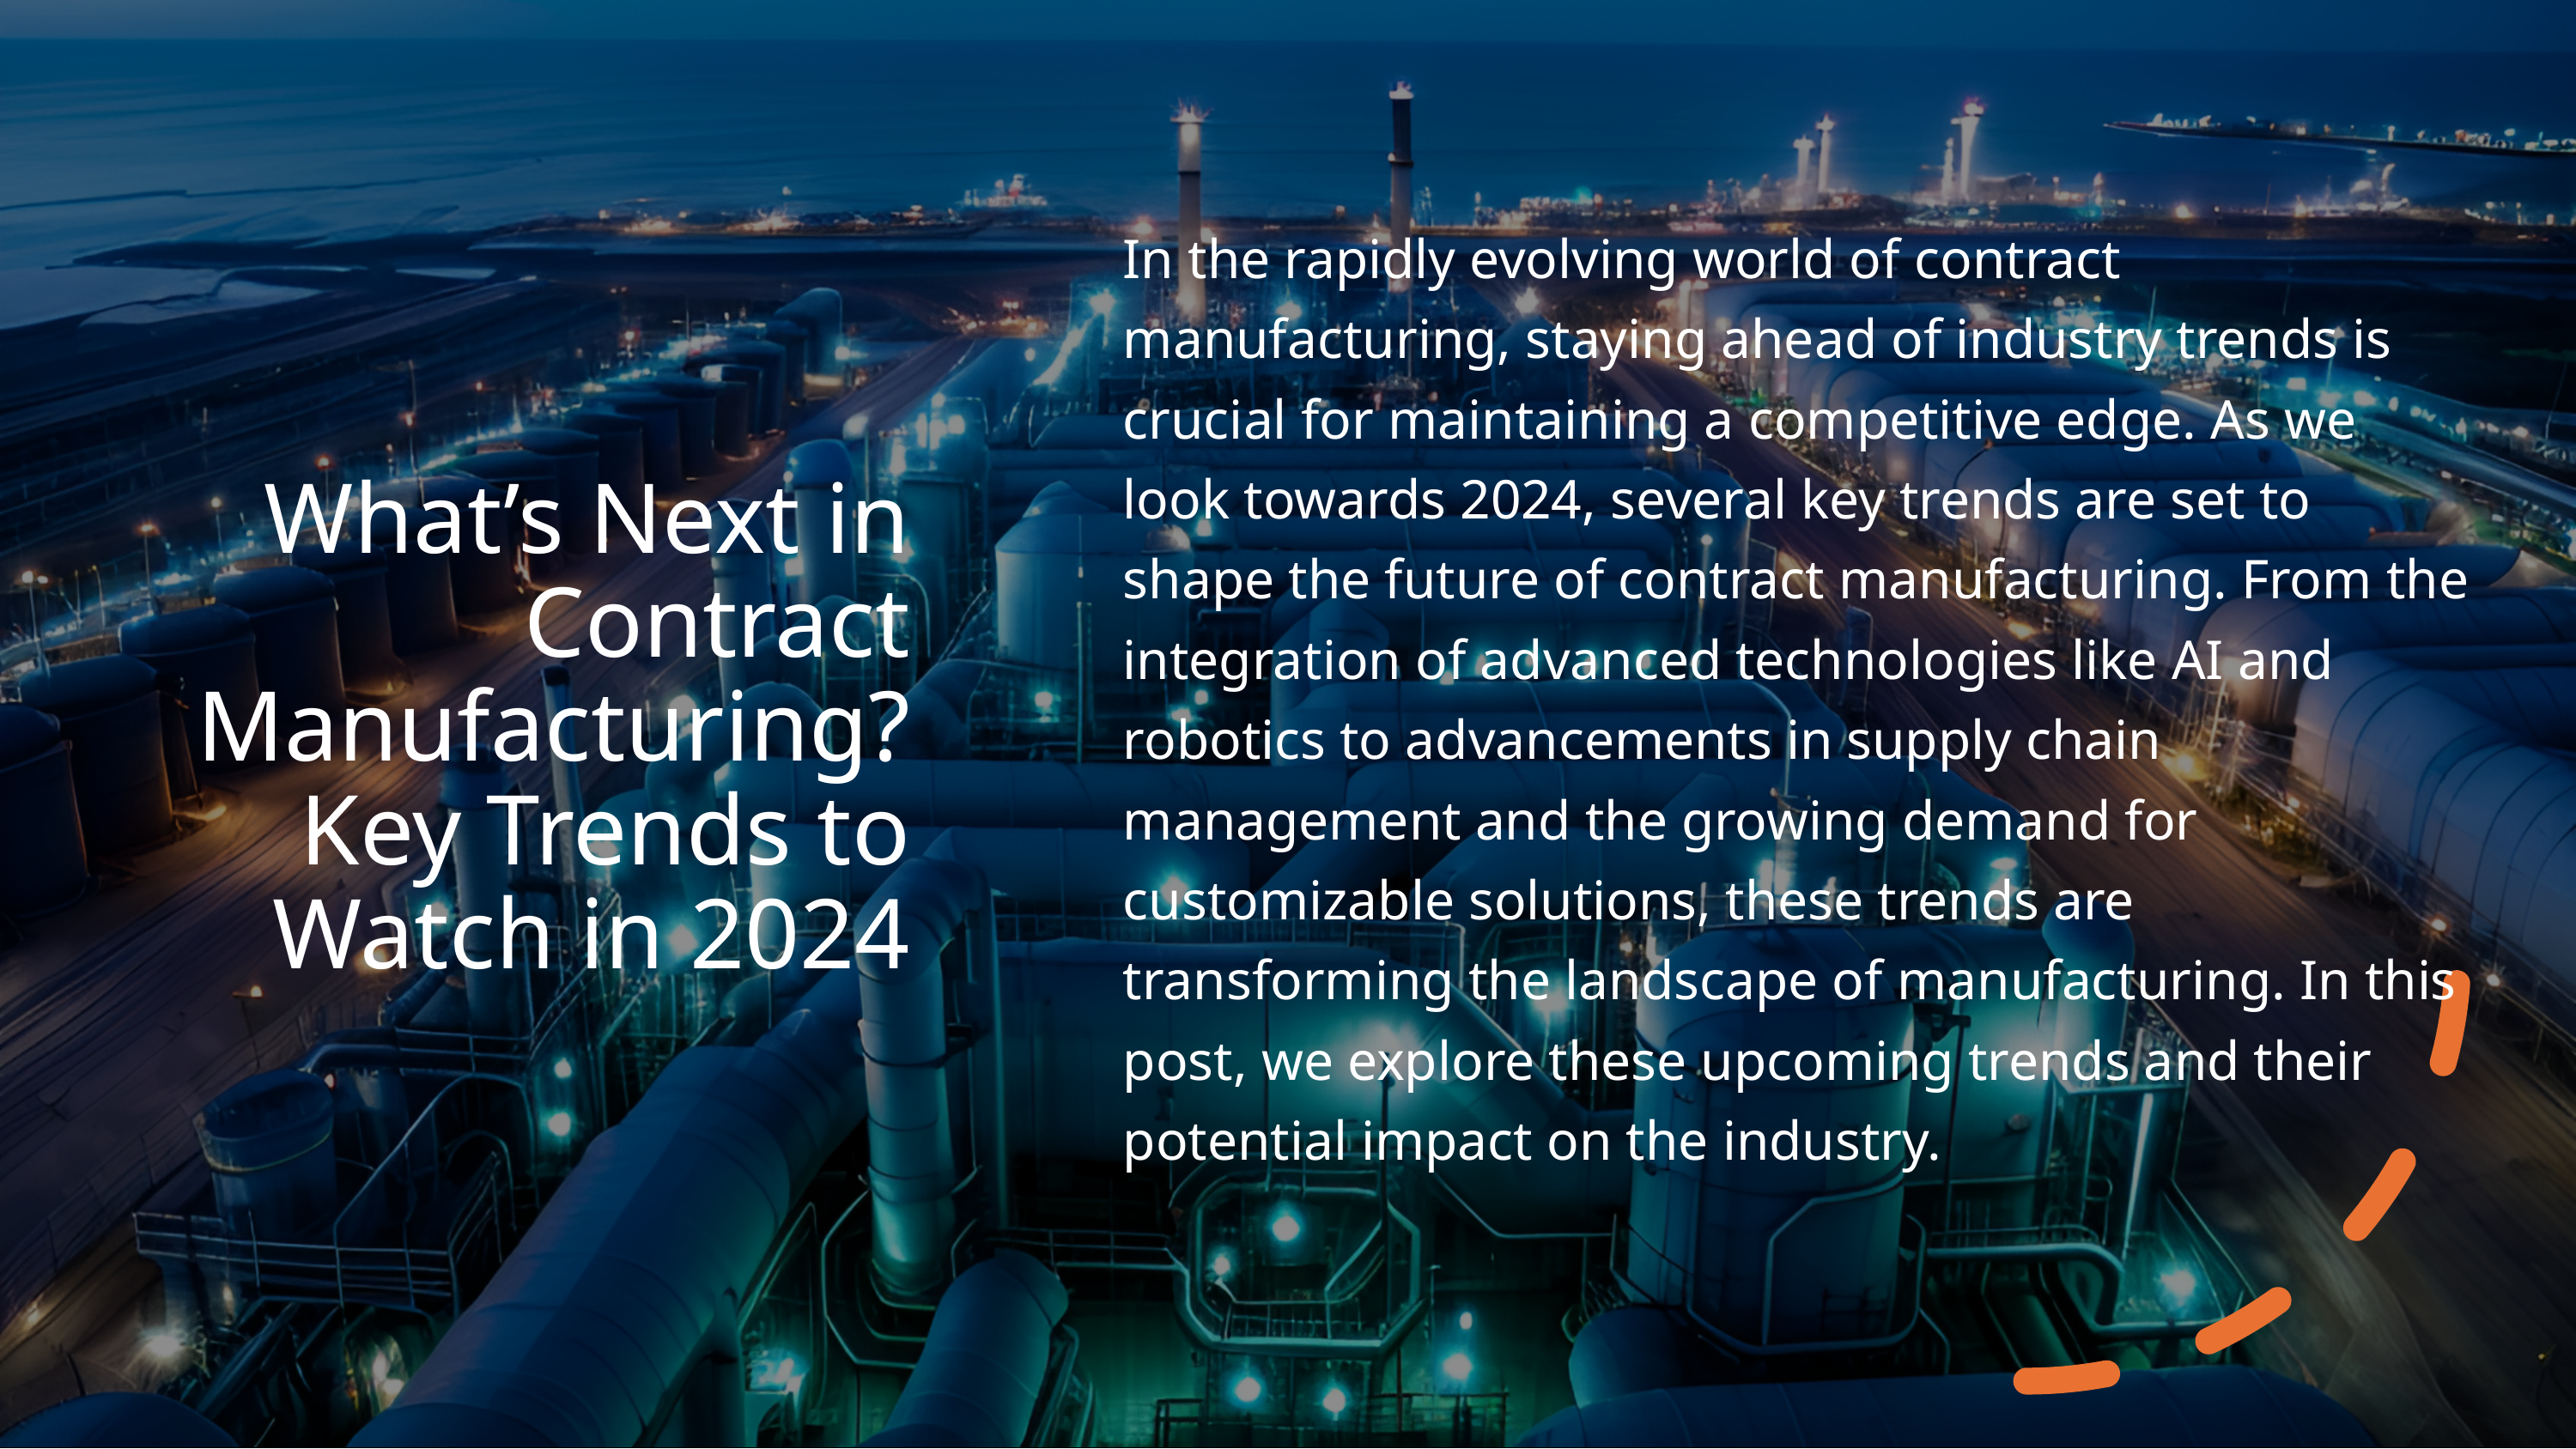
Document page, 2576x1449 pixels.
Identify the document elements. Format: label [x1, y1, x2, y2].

text_box [1581, 505, 2472, 1395]
text_box [0, 0, 2576, 1449]
